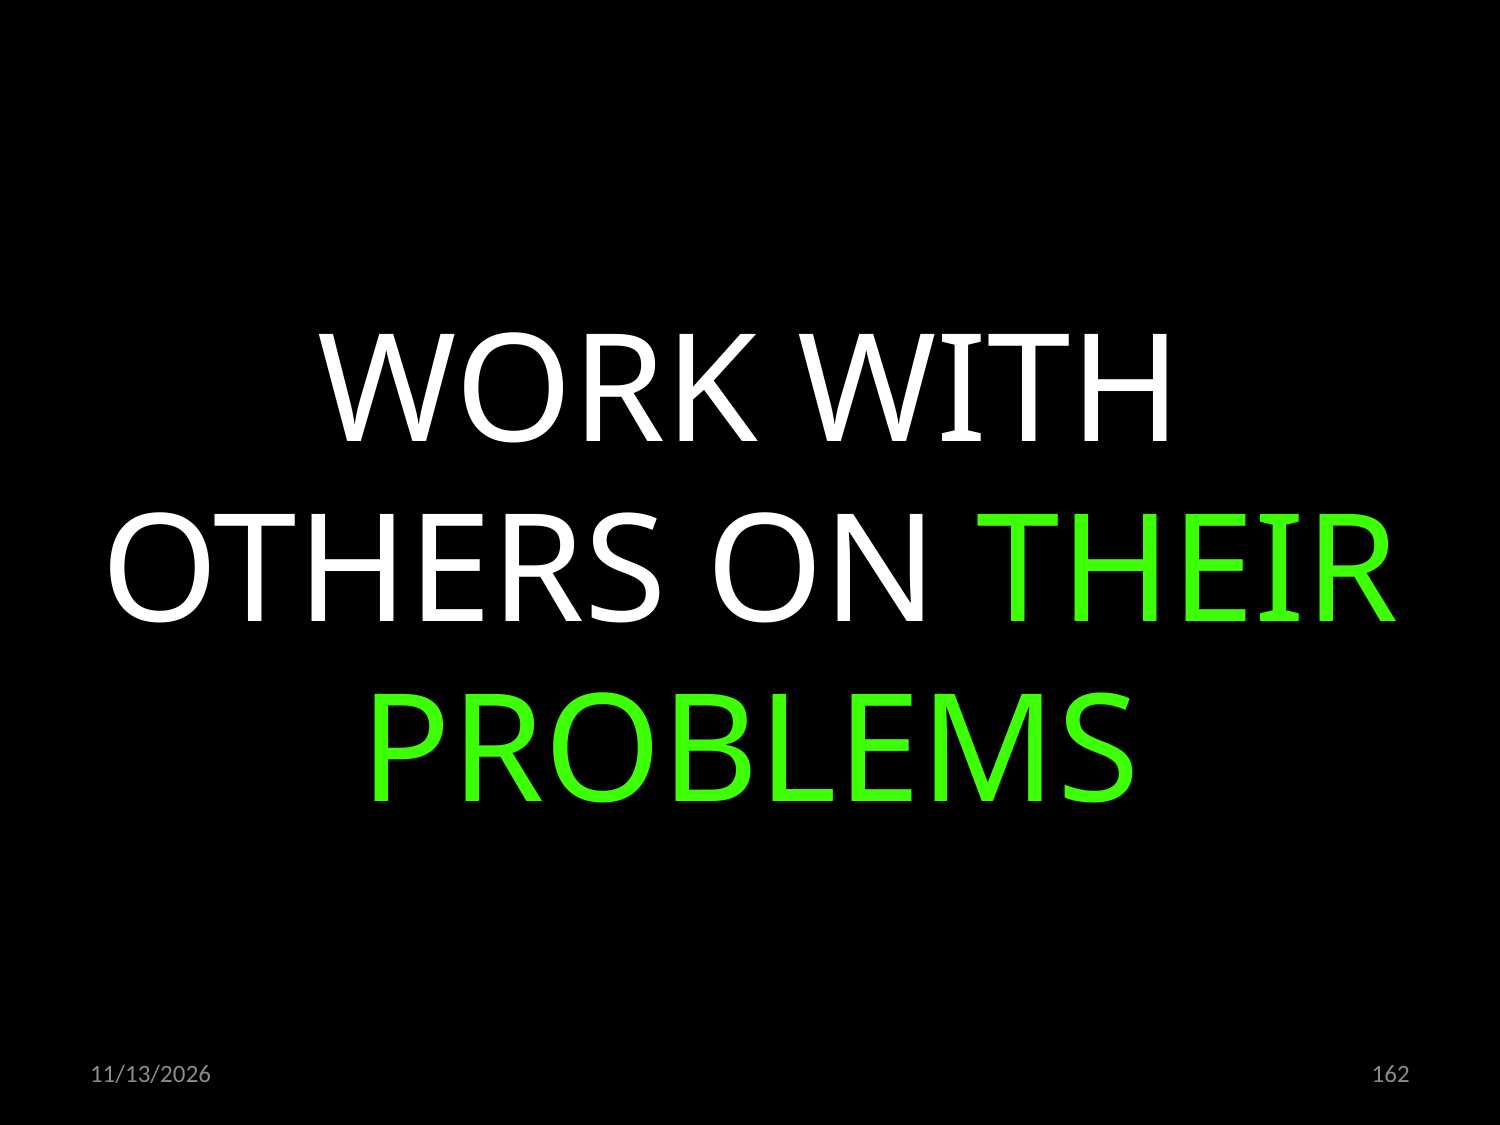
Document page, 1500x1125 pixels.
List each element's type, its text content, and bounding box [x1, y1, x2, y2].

text_box WORK WITH OTHERS ON THEIR PROBLEMS [0, 283, 1500, 386]
slide_number 162 [1074, 1042, 1425, 1103]
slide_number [75, 1042, 425, 1103]
